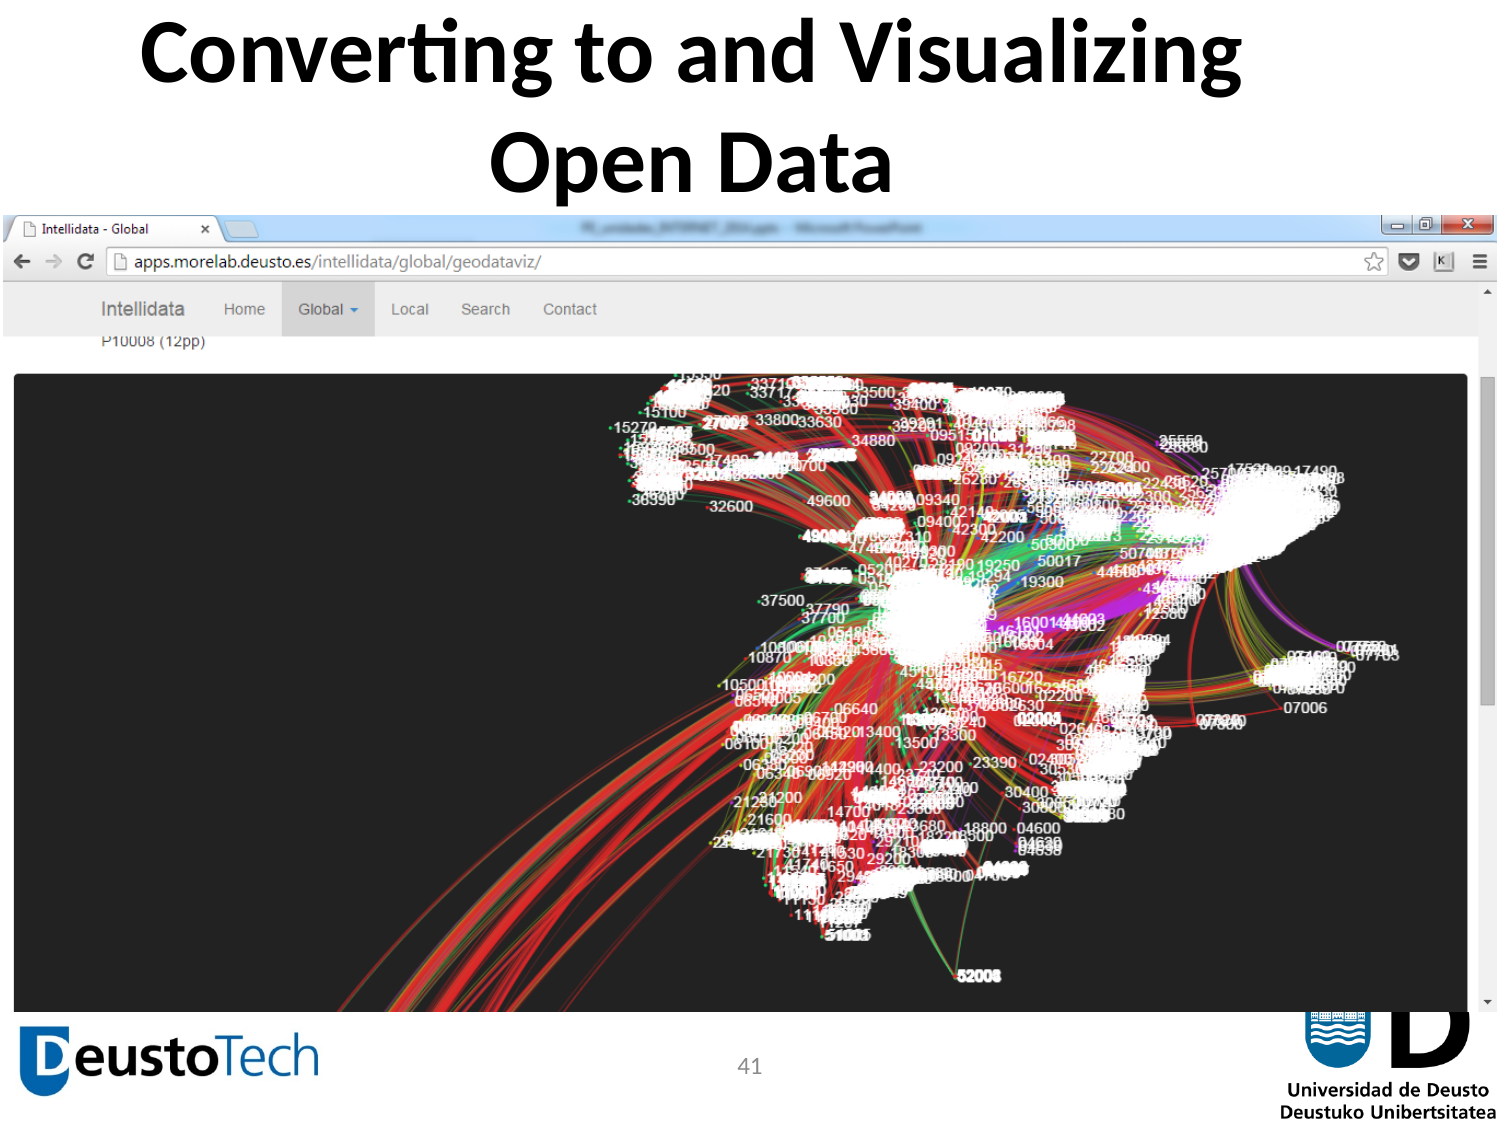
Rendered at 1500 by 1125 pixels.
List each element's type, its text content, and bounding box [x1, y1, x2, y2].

title Converting to and Visualizing Open Data [74, 7, 1311, 196]
picture [2, 214, 1500, 1125]
